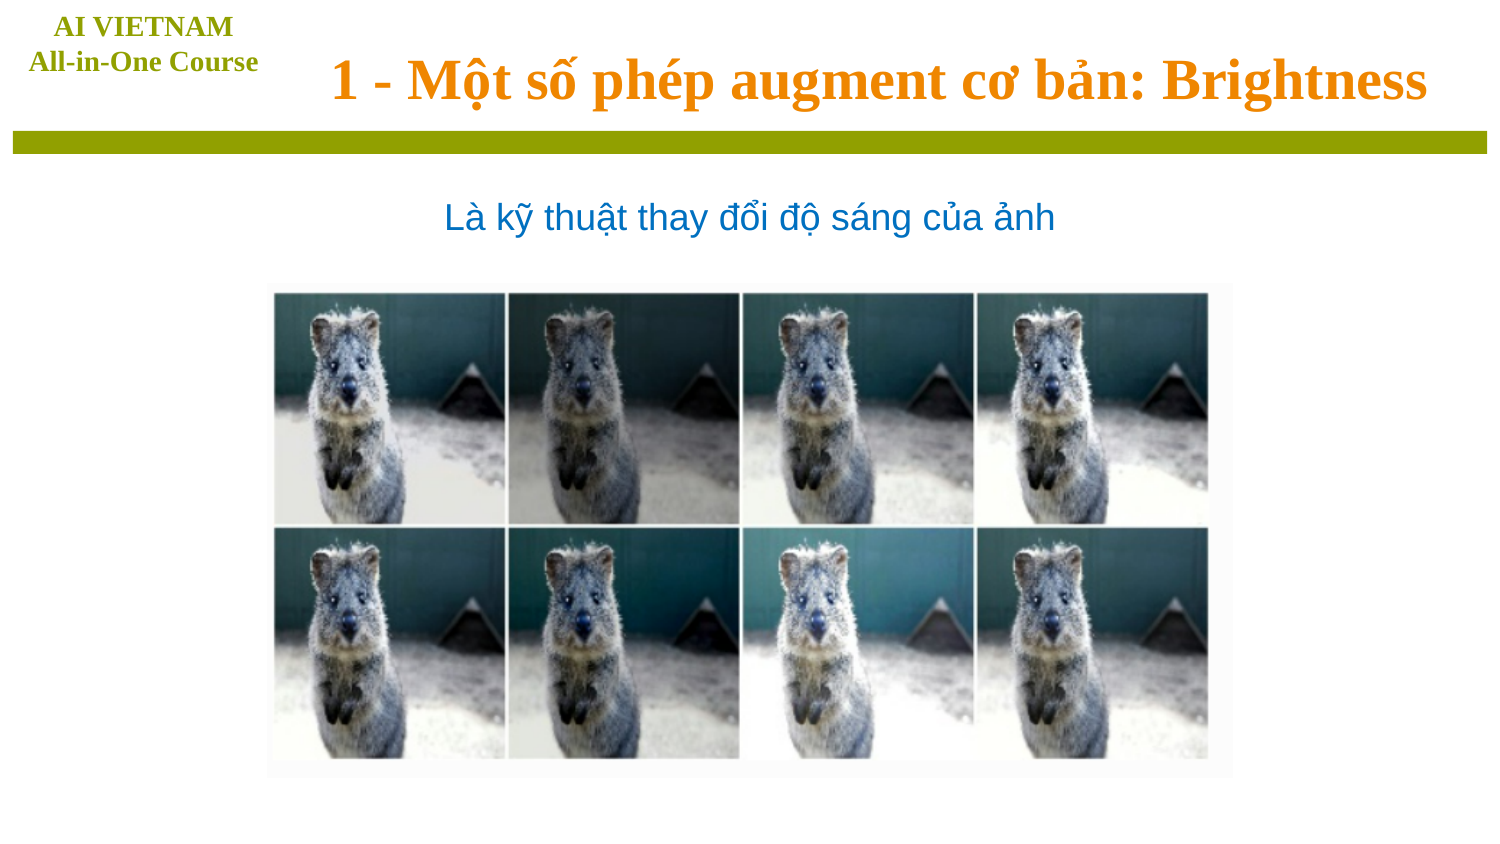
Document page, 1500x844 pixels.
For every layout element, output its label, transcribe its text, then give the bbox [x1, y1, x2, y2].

picture [267, 283, 1234, 778]
text_box [12, 130, 1488, 154]
text_box Là kỹ thuật thay đổi độ sáng của ảnh [0, 171, 1500, 254]
title 1 - Một số phép augment cơ bản: Brightness [292, 26, 1467, 120]
text_box AI VIETNAM All-in-One Course [12, 0, 275, 86]
